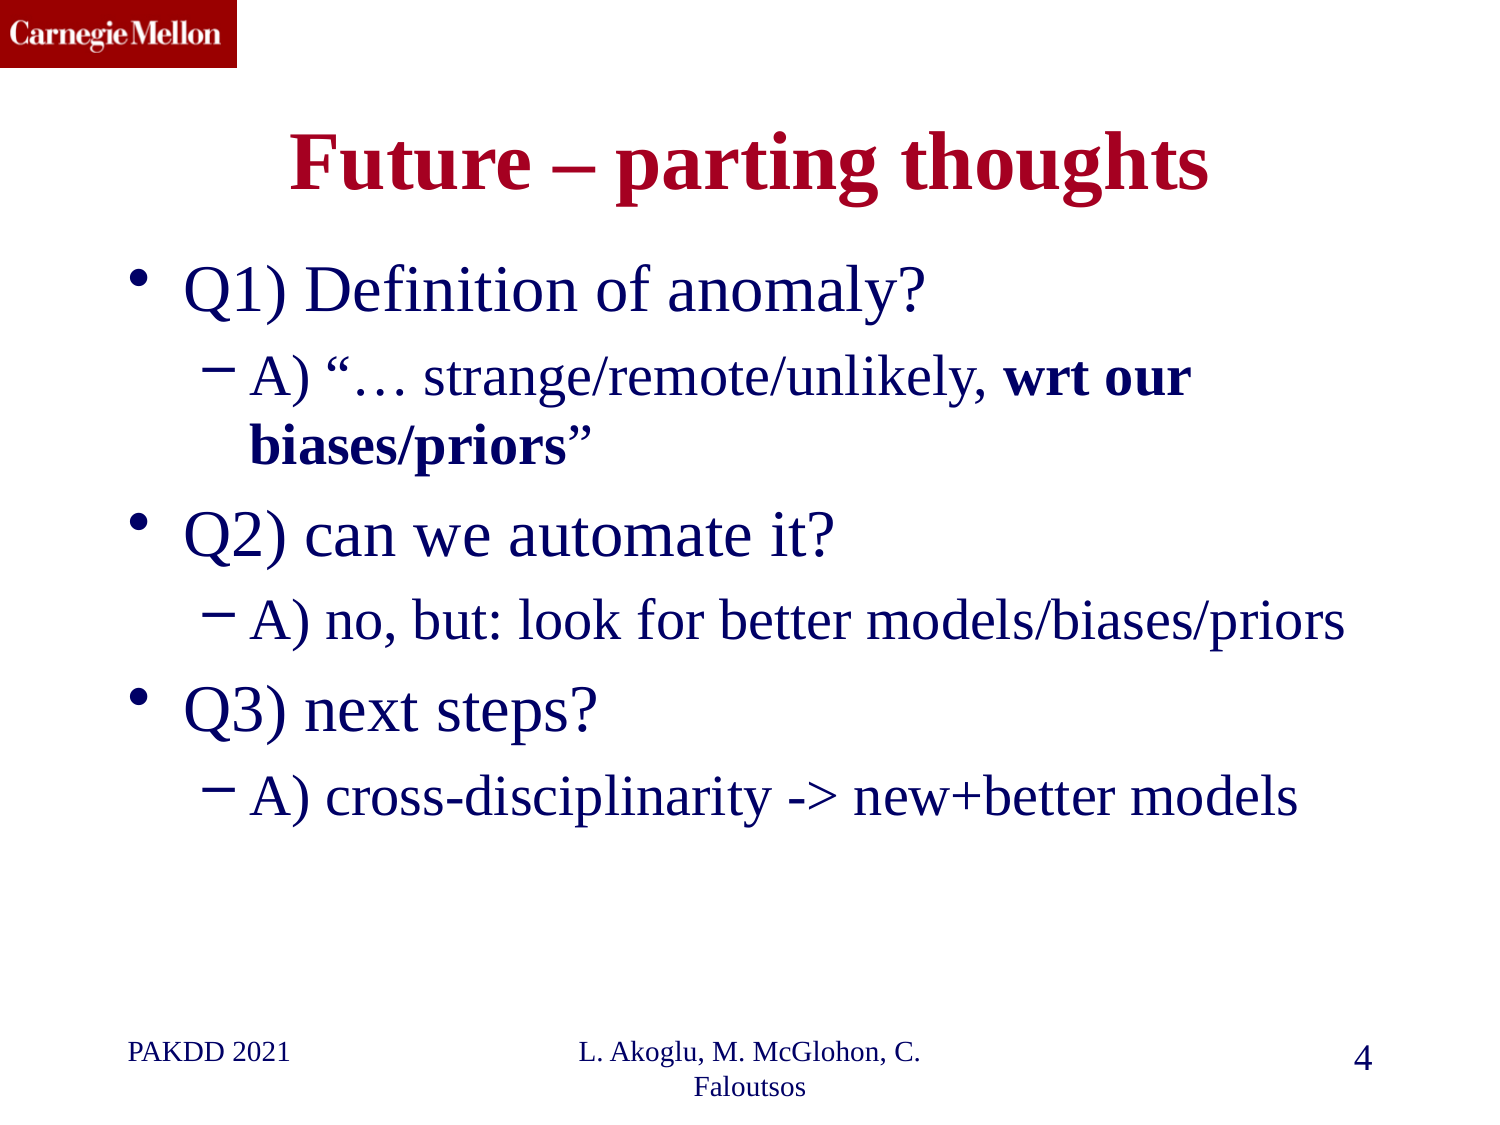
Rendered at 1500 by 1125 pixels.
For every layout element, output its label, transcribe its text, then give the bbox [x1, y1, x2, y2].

slide_number PAKDD 2021 [112, 1024, 426, 1101]
title Future – parting thoughts [112, 99, 1388, 213]
footer L. Akoglu, M. McGlohon, C. Faloutsos [512, 1024, 988, 1101]
slide_number 4 [1074, 1024, 1388, 1101]
list Q1) Definition of anomaly? A) “… strange/remote/unlikely, wrt our biases/priors” Q2) can we automate it? A) no, but: look for better models/biases/priors Q3) next steps? A) cross-disciplinarity -> new+better models [112, 237, 1388, 1001]
picture [0, 0, 237, 68]
